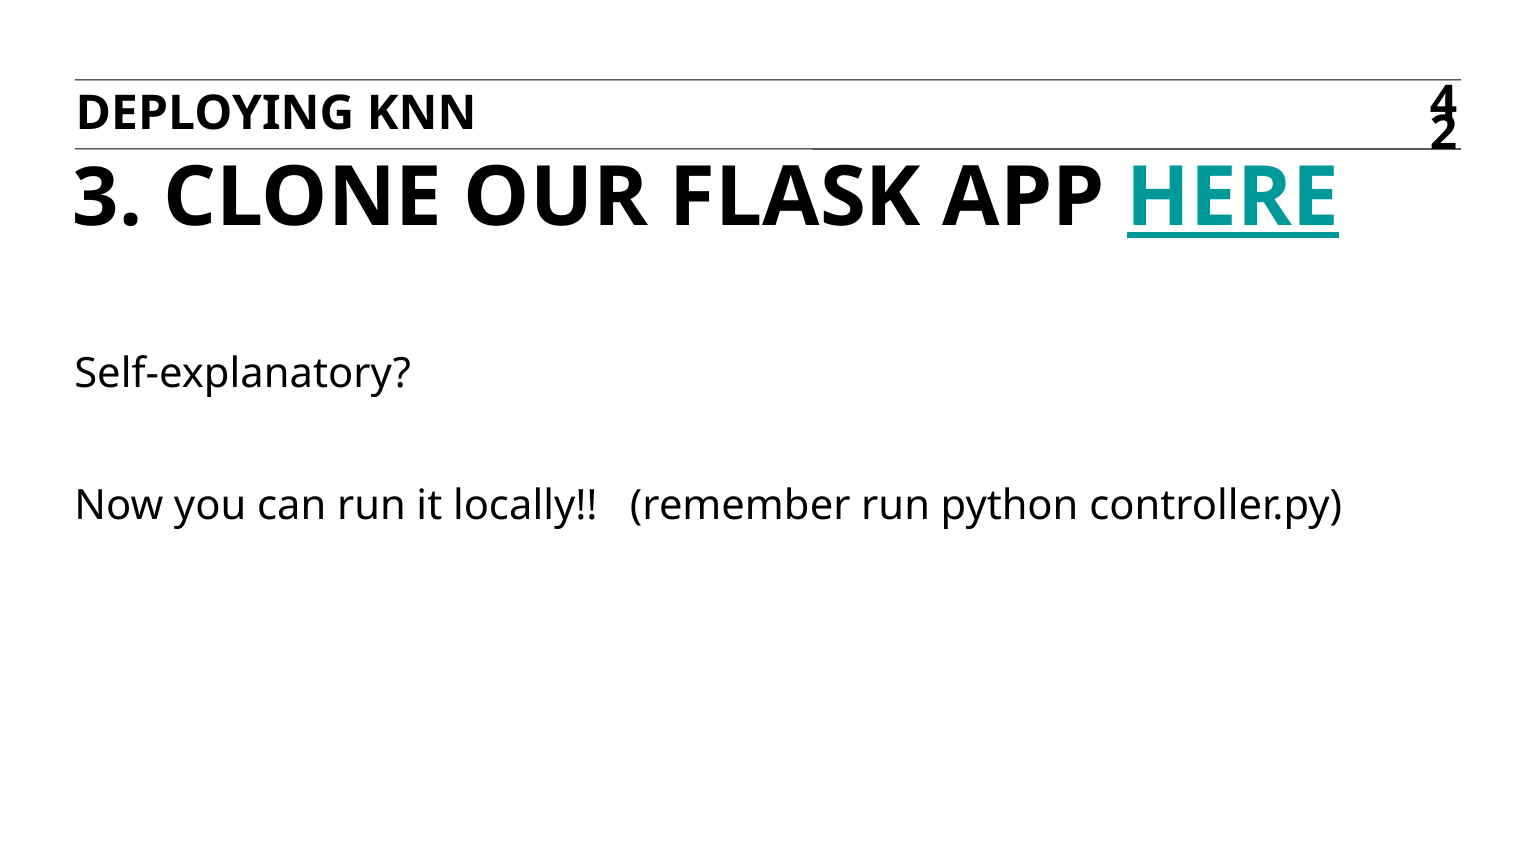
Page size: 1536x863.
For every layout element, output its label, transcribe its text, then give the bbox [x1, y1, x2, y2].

list Deploying knn [60, 81, 1231, 132]
list Self-explanatory? Now you can run it locally!! (remember run python controller.py) [74, 338, 1456, 832]
slide_number 42 [1419, 86, 1461, 138]
title 3. Clone our flask app here [72, 174, 1456, 360]
